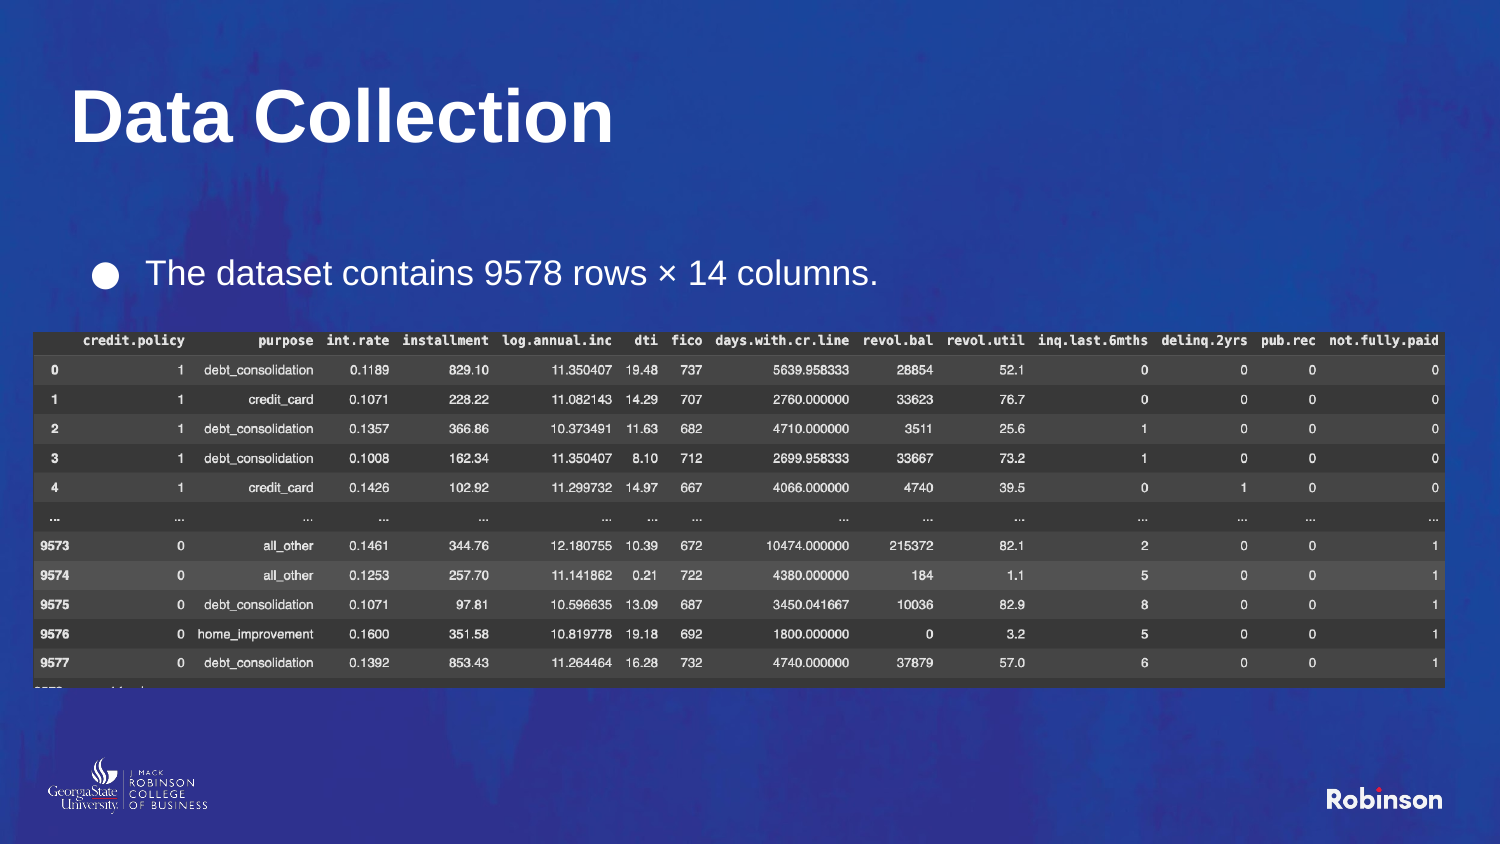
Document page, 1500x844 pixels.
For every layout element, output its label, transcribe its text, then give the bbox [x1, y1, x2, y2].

picture [0, 0, 1500, 844]
title Data Collection [70, 54, 1196, 157]
subtitle The dataset contains 9578 rows × 14 columns. [70, 182, 1427, 330]
